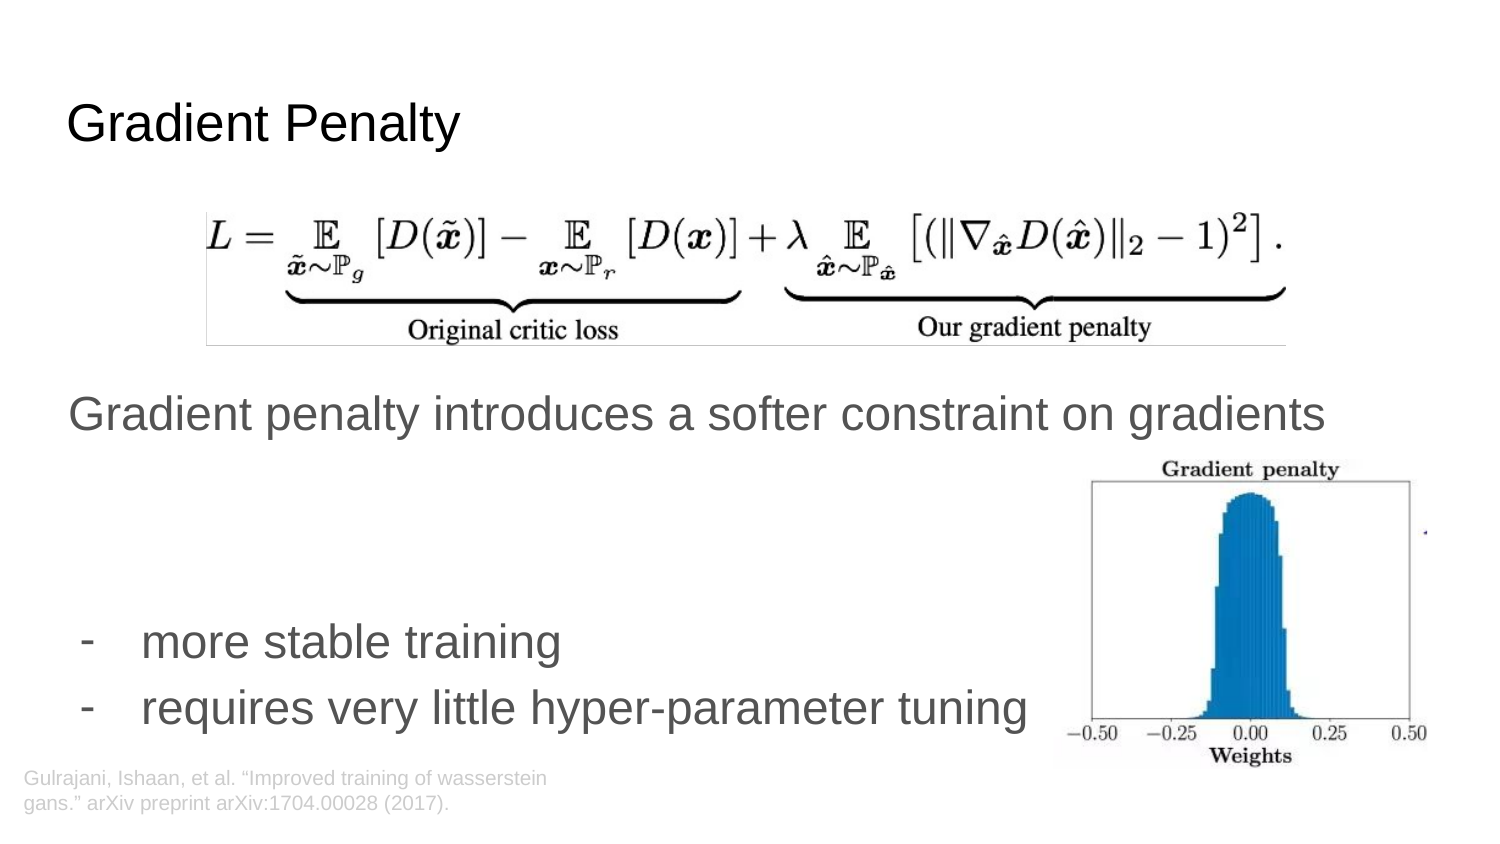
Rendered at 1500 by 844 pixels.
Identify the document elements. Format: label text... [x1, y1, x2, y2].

picture [1053, 459, 1428, 769]
text_box Gulrajani, Ishaan, et al. “Improved training of wasserstein gans.” arXiv preprint arXiv:1704.00028 (2017). [8, 749, 577, 830]
title Gradient Penalty [51, 72, 1449, 167]
picture [205, 211, 1286, 347]
list Gradient penalty introduces a softer constraint on gradients more stable training requires very little hyper-parameter tuning [51, 189, 1449, 750]
